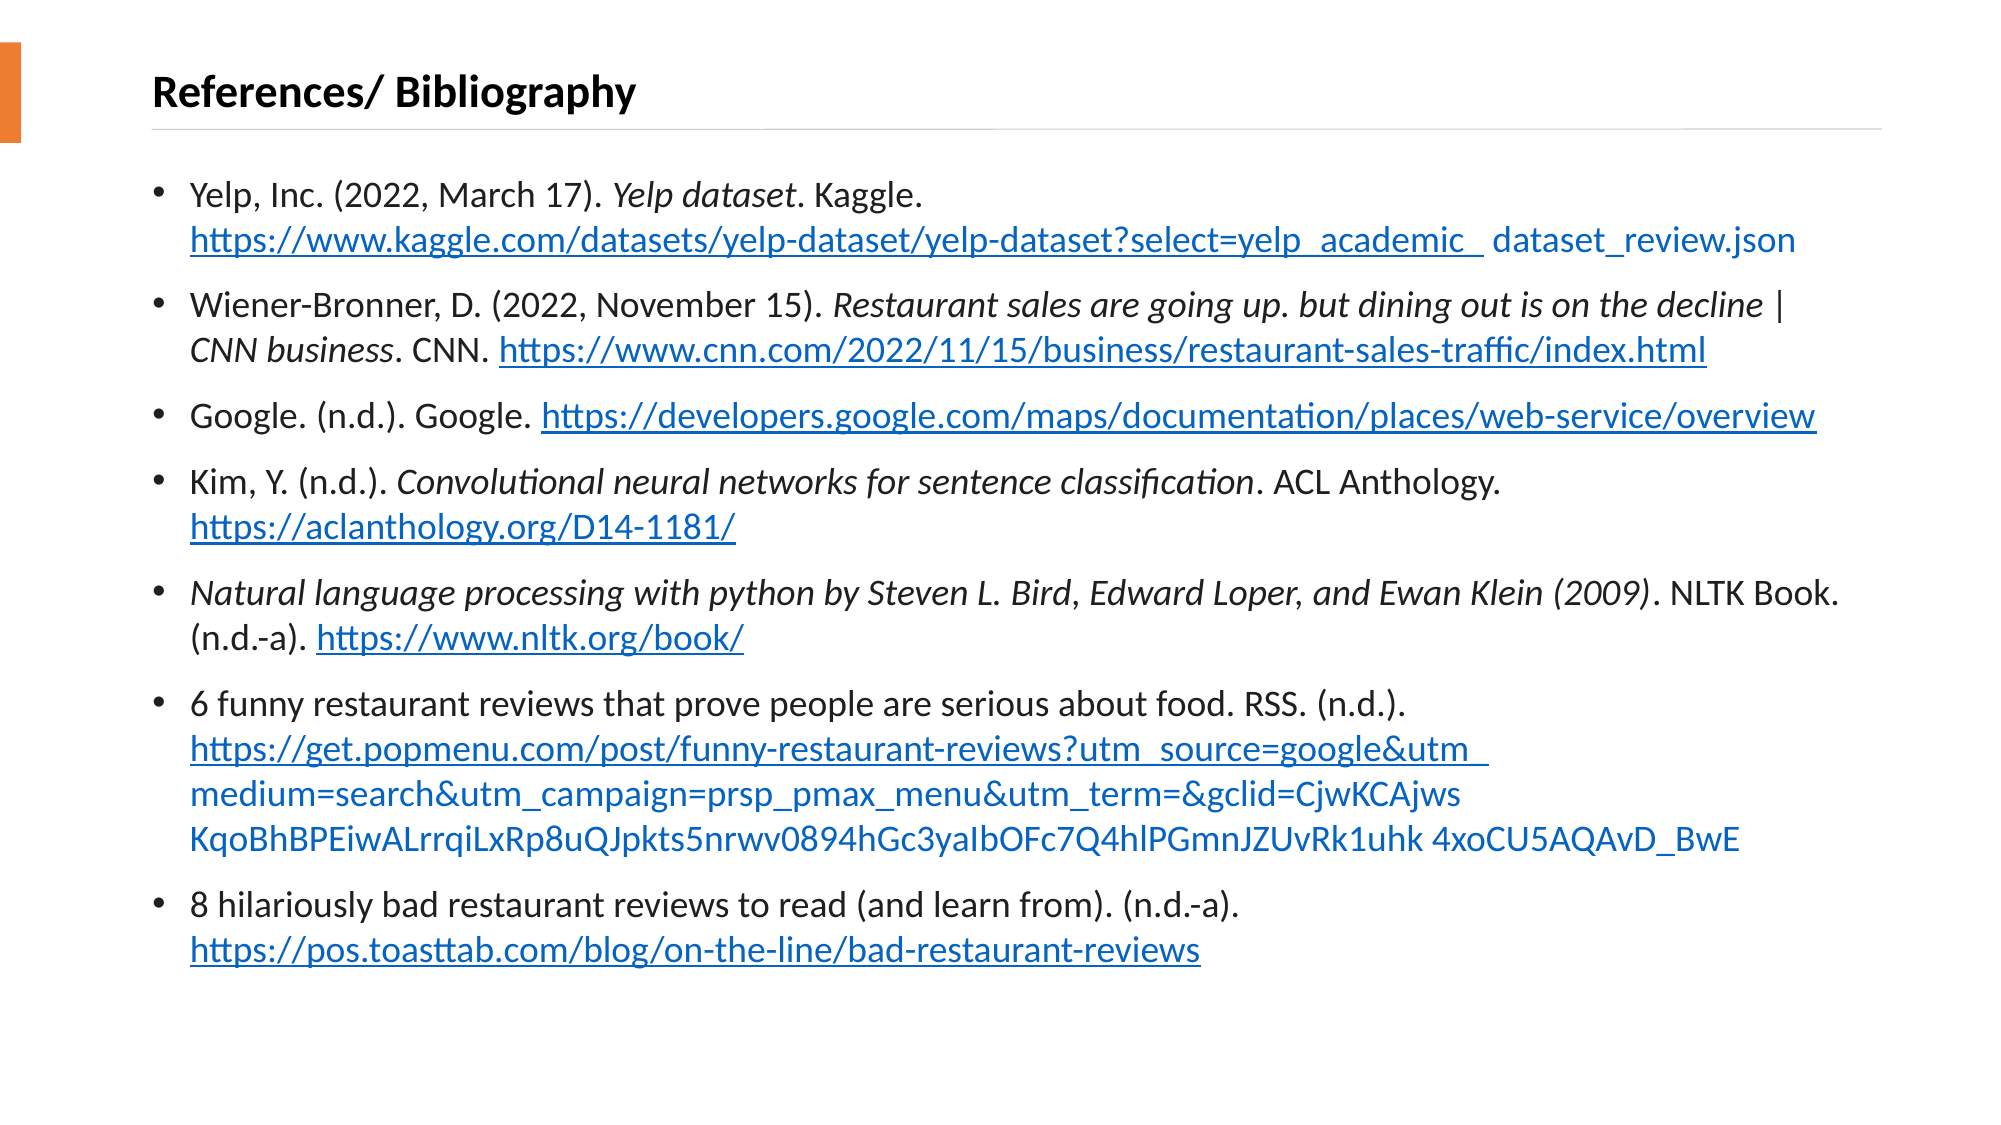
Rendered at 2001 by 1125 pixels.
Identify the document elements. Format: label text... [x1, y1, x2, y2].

title References/ Bibliography [137, 59, 1863, 126]
list Yelp, Inc. (2022, March 17). Yelp dataset. Kaggle. https://www.kaggle.com/datasets/yelp-dataset/yelp-dataset?select=yelp_academic_ dataset_review.json Wiener-Bronner, D. (2022, November 15). Restaurant sales are going up. but dining out is on the decline | CNN business. CNN. https://www.cnn.com/2022/11/15/business/restaurant-sales-traffic/index.html Google. (n.d.). Google. https://developers.google.com/maps/documentation/places/web-service/overview Kim, Y. (n.d.). Convolutional neural networks for sentence classification. ACL Anthology. https://aclanthology.org/D14-1181/ Natural language processing with python by Steven L. Bird, Edward Loper, and Ewan Klein (2009). NLTK Book. (n.d.-a). https://www.nltk.org/book/ 6 funny restaurant reviews that prove people are serious about food. RSS. (n.d.). https://get.popmenu.com/post/funny-restaurant-reviews?utm_source=google&utm_ medium=search&utm_campaign=prsp_pmax_menu&utm_term=&gclid=CjwKCAjws KqoBhBPEiwALrrqiLxRp8uQJpkts5nrwv0894hGc3yaIbOFc7Q4hlPGmnJZUvRk1uhk 4xoCU5AQAvD_BwE 8 hilariously bad restaurant reviews to read (and learn from). (n.d.-a). https://pos.toasttab.com/blog/on-the-line/bad-restaurant-reviews [137, 161, 1863, 1063]
text_box [0, 41, 22, 144]
